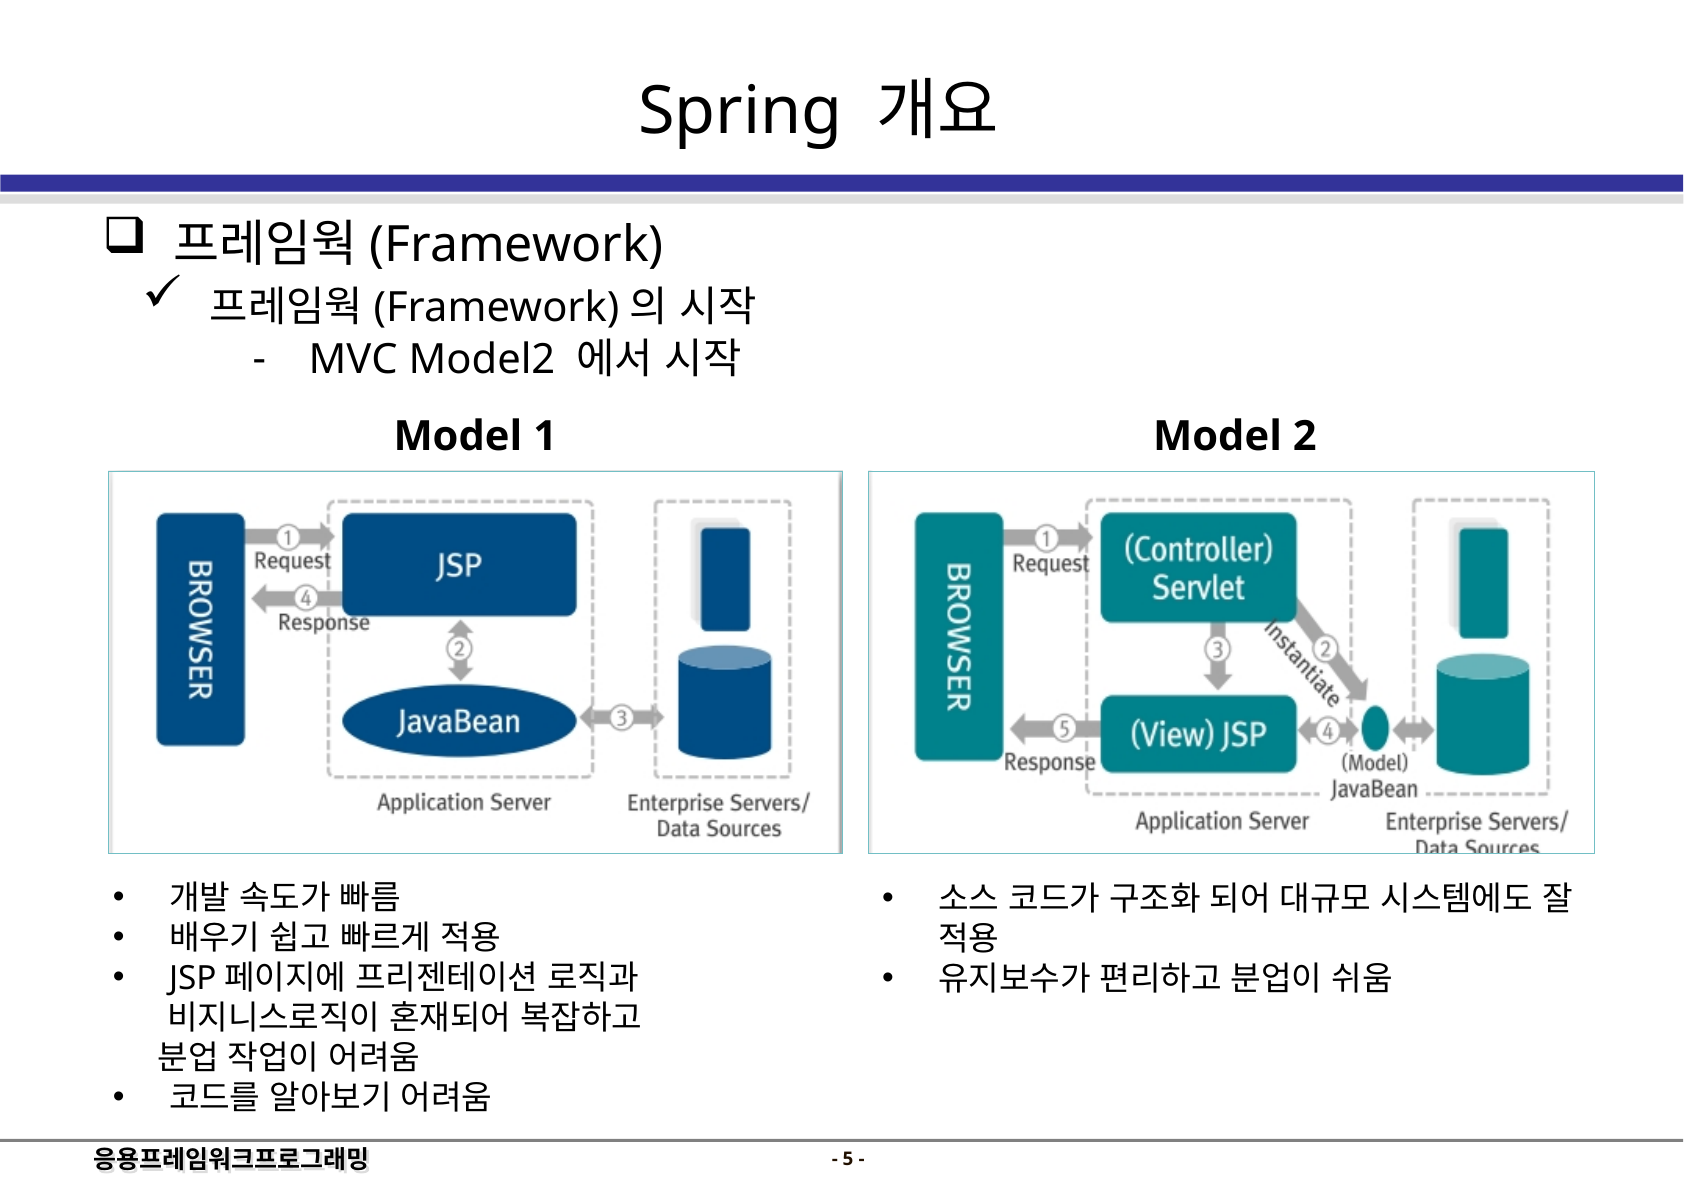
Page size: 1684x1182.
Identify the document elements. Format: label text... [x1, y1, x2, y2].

text_box Model 1 [108, 401, 843, 467]
text_box Spring 개요 [399, 59, 1238, 155]
text_box 소스 코드가 구조화 되어 대규모 시스템에도 잘 적용 유지보수가 편리하고 분업이 쉬움 [867, 869, 1633, 1005]
picture [868, 470, 1596, 854]
text_box 개발 속도가 빠름 배우기 쉽고 빠르게 적용 JSP페이지에 프리젠테이션 로직과 비지니스로직이 혼재되어 복잡하고 분업 작업이 어려움 코드를 알아보기 어려움 [98, 868, 833, 1124]
text_box 프레임웍(Framework) 프레임웍(Framework)의 시작 MVC Model2 에서 시작 [87, 204, 1607, 439]
text_box Model 2 [867, 401, 1603, 467]
picture [107, 470, 843, 854]
slide_number - 4 - [671, 1138, 1026, 1182]
